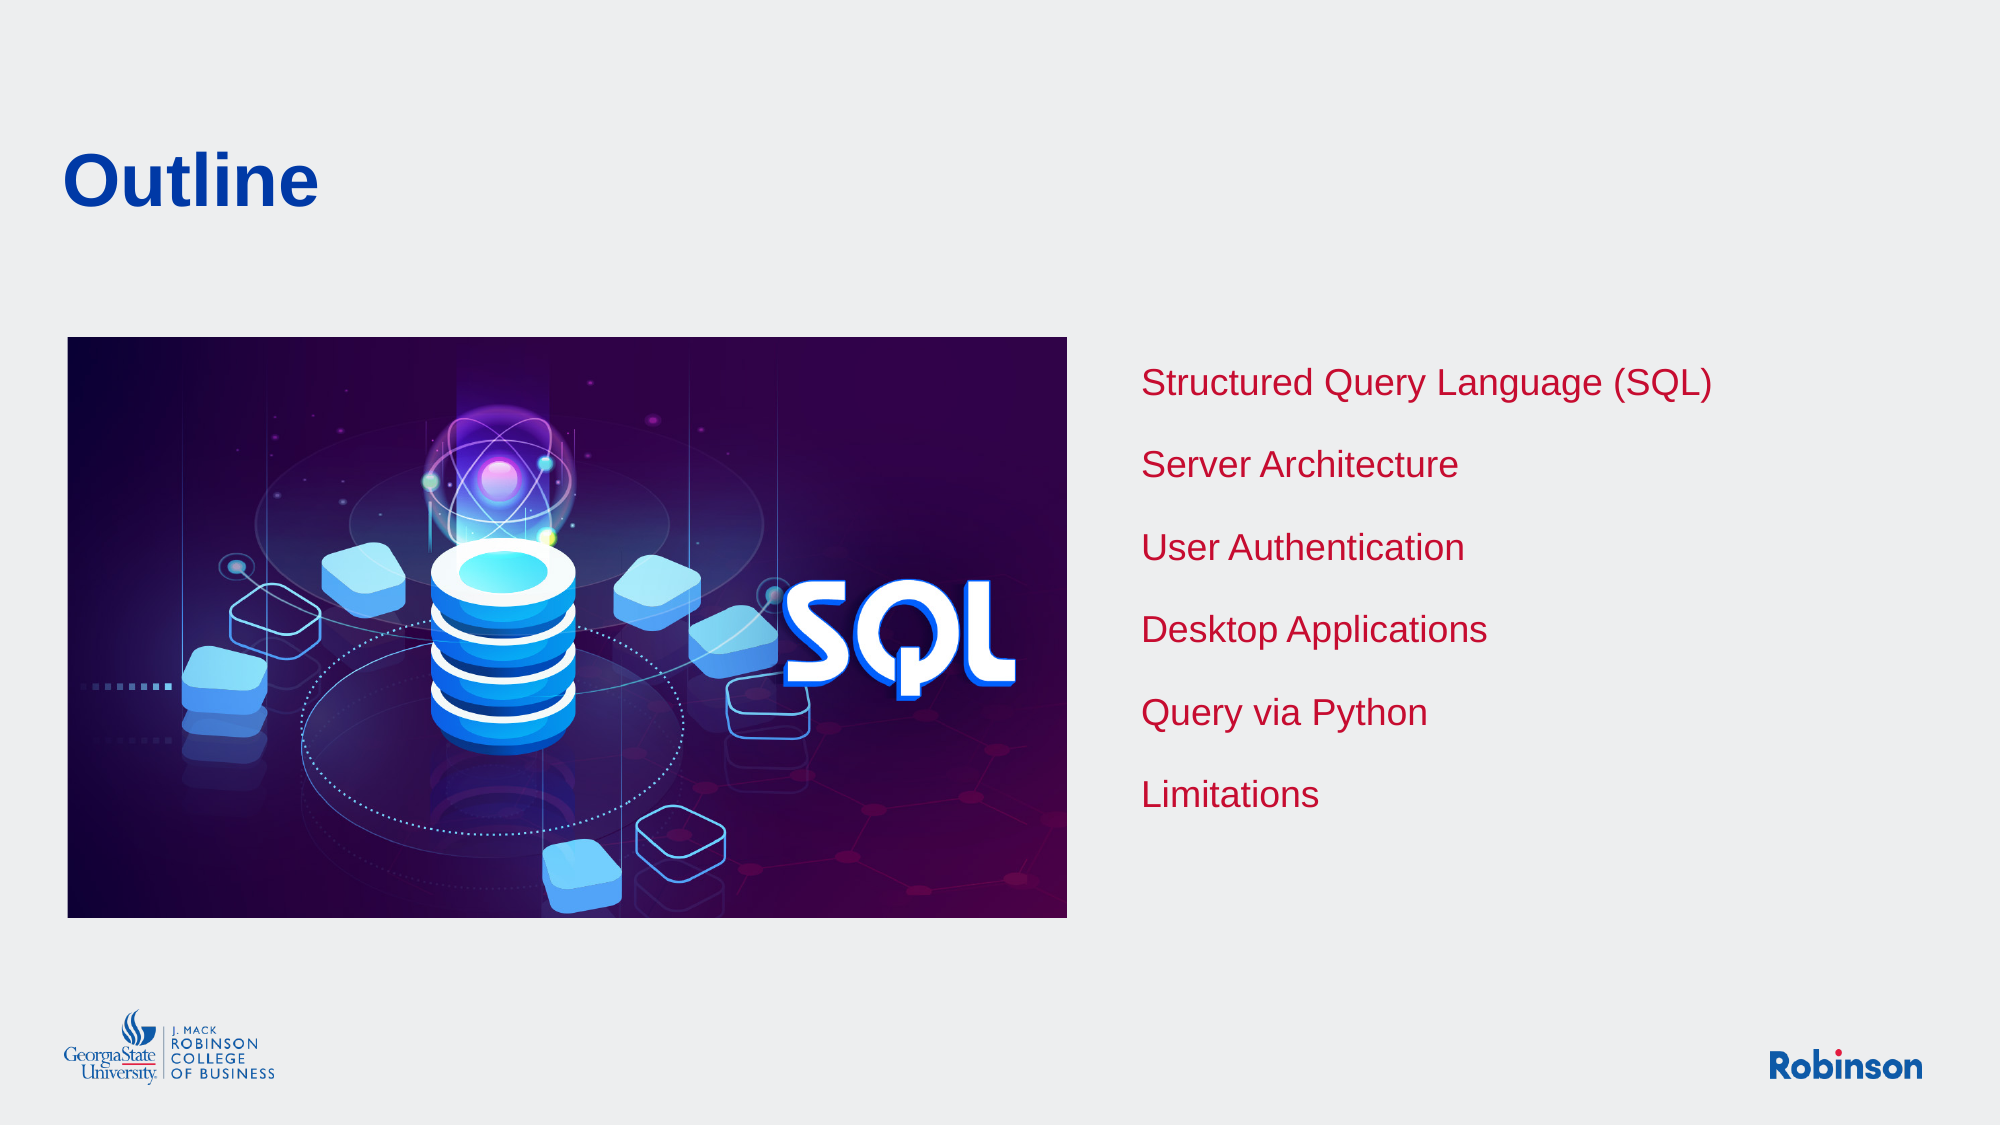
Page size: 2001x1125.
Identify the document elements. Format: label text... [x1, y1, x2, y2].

title Outline [62, 141, 1938, 223]
picture [67, 337, 1067, 918]
picture [64, 1009, 274, 1085]
list Structured Query Language (SQL) Server Architecture User Authentication Desktop Applications Query via Python Limitations [1141, 357, 1829, 918]
picture [1770, 1049, 1922, 1079]
